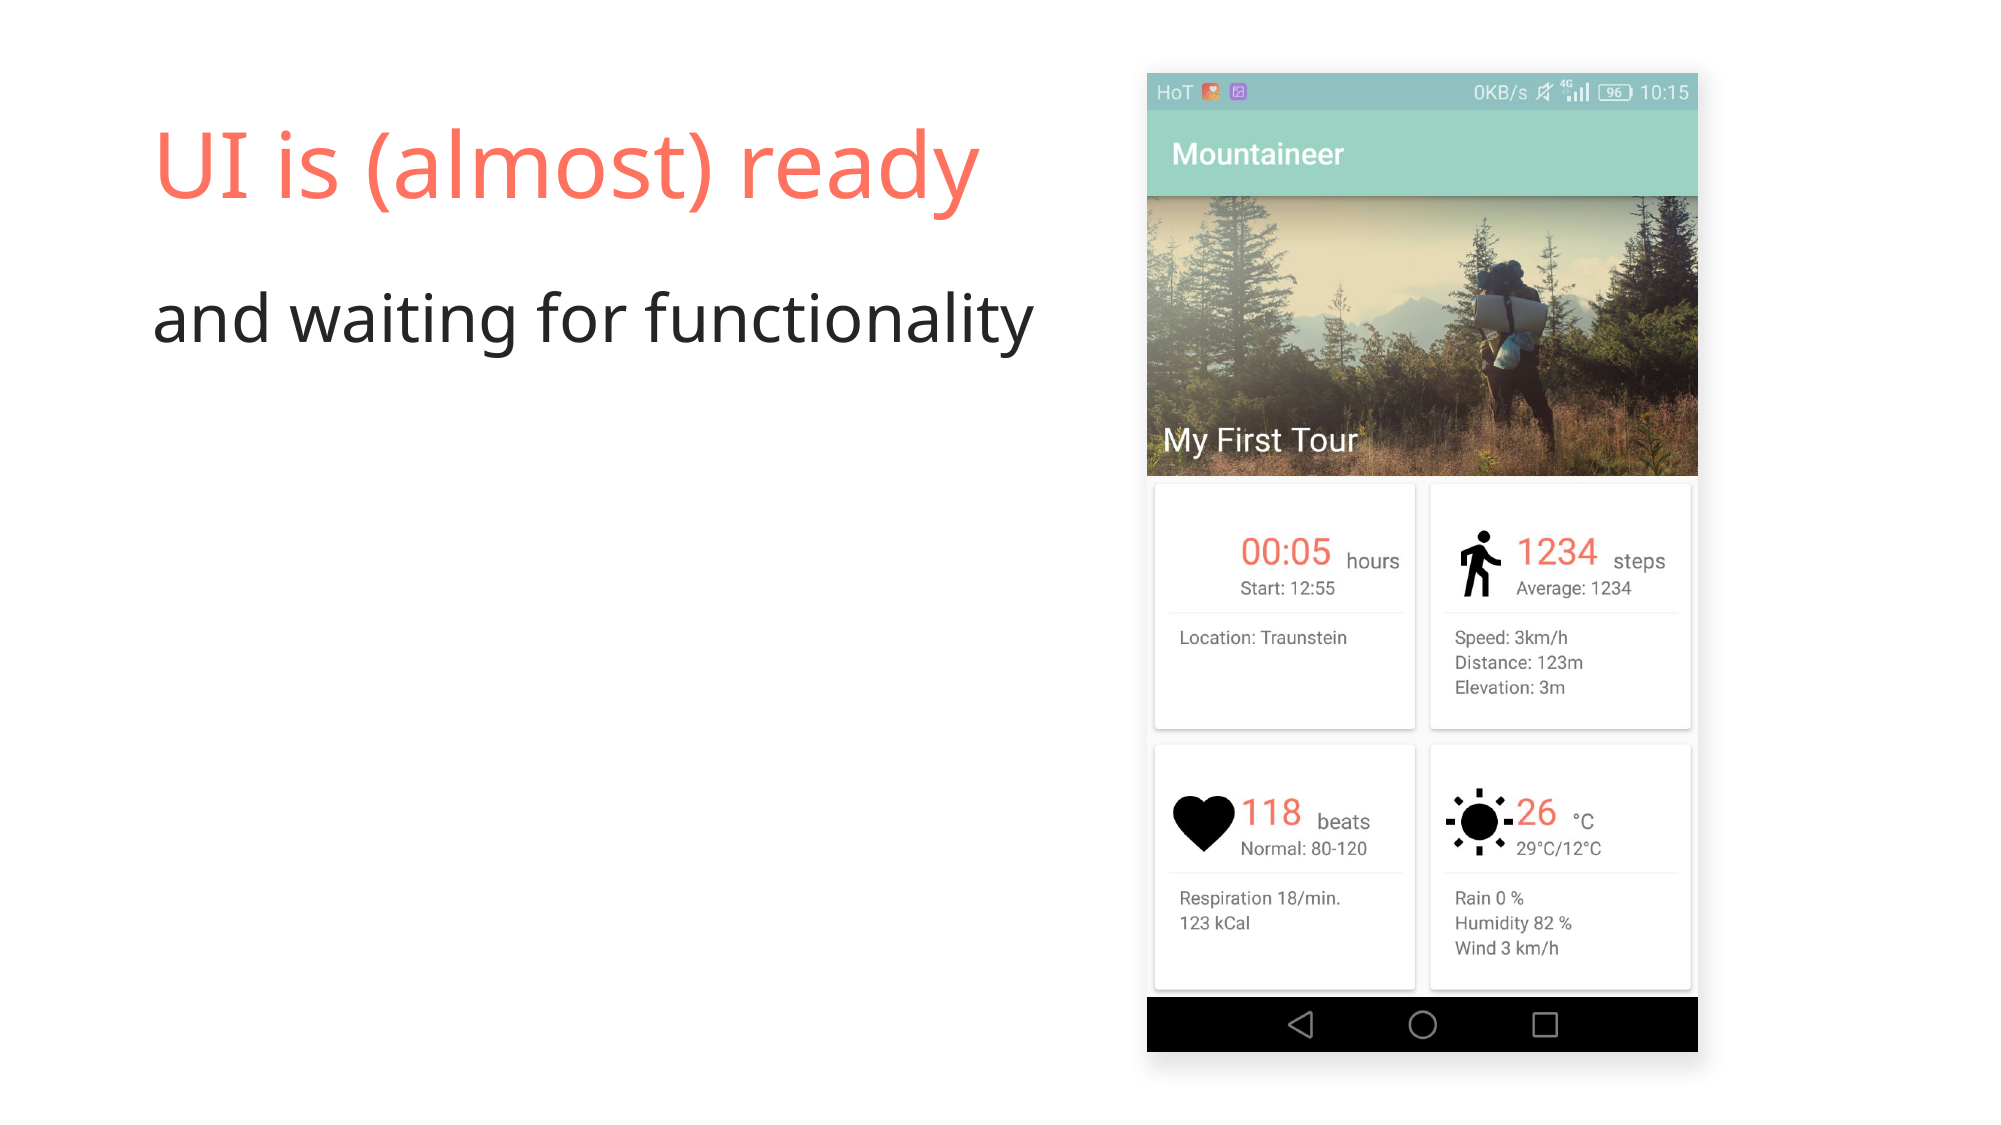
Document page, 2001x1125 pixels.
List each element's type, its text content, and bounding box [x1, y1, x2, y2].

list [1147, 73, 1698, 1052]
title UI is (almost) ready [137, 59, 1863, 278]
text_box and waiting for functionality [137, 277, 1147, 1021]
